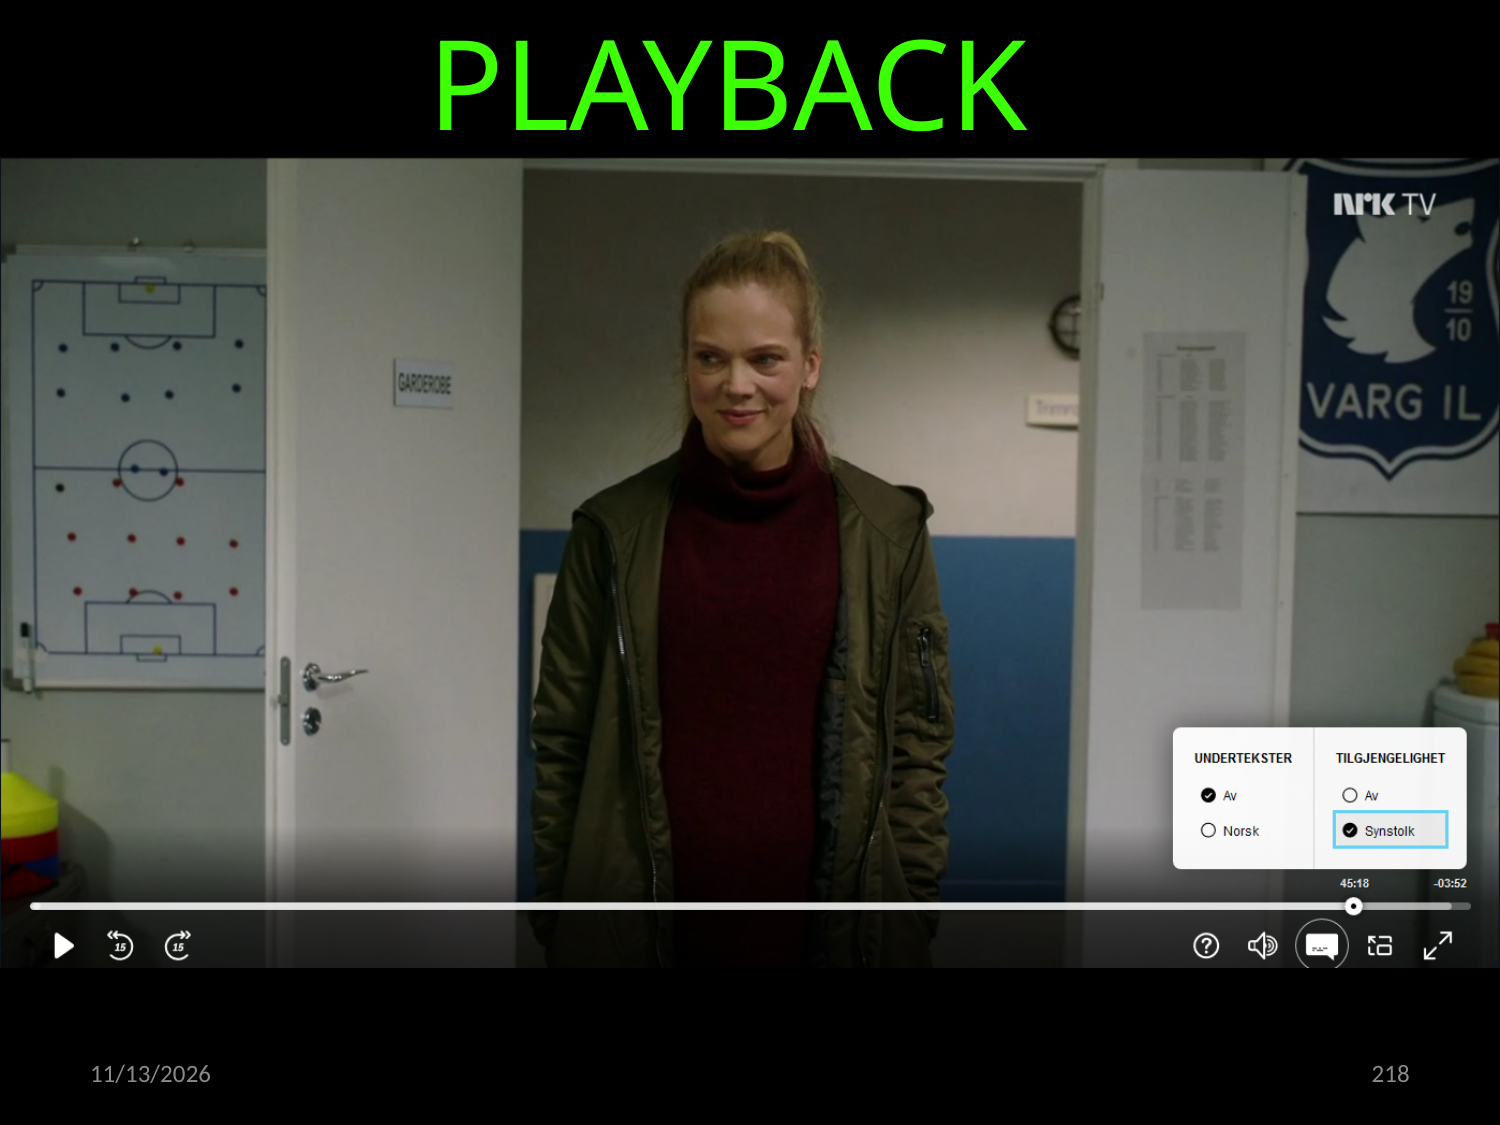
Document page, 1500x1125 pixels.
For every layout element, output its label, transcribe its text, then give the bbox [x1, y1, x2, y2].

text_box PLAYBACK [48, 0, 1452, 58]
slide_number 218 [1074, 1042, 1425, 1103]
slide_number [75, 1042, 425, 1103]
picture [0, 157, 1500, 968]
